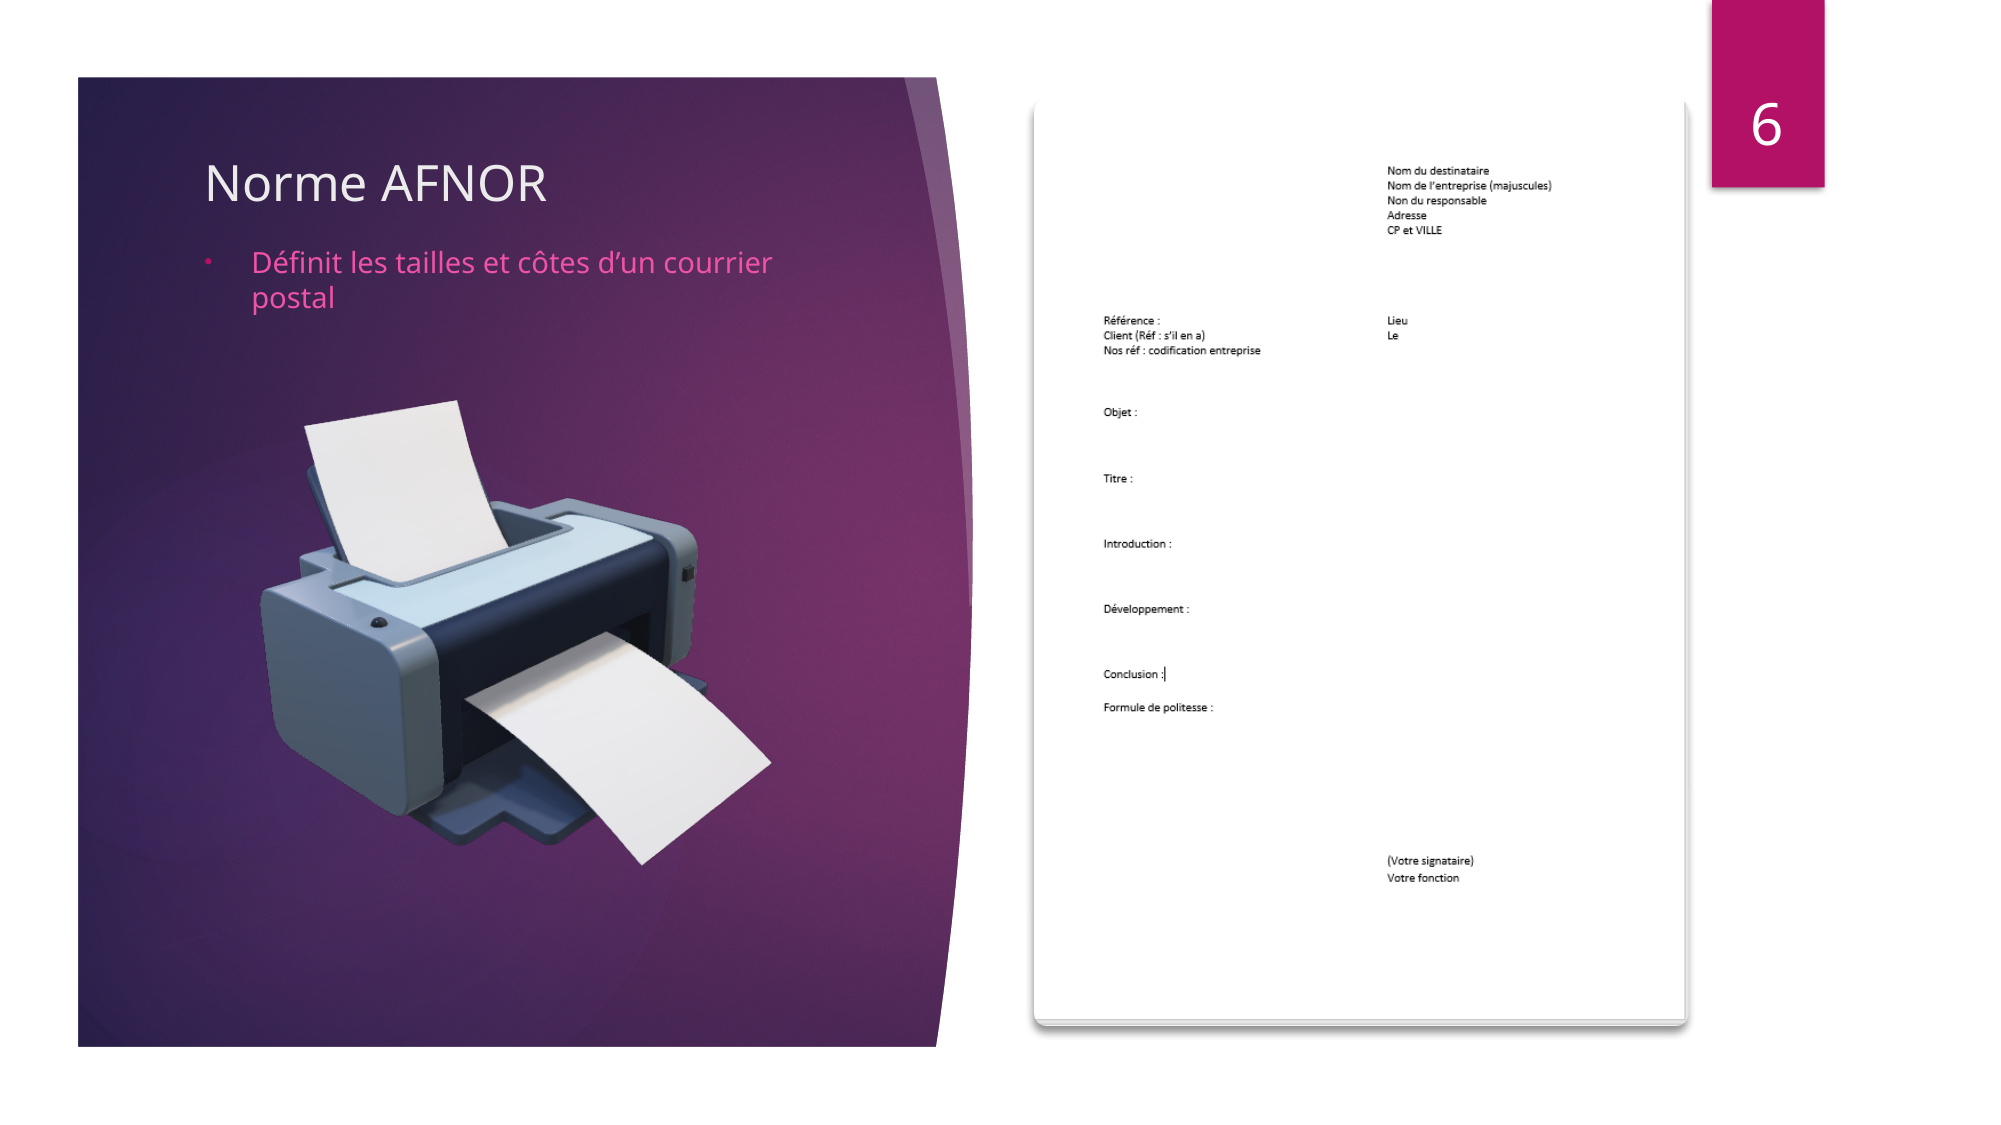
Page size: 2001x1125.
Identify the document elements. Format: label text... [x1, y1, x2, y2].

list Définit les tailles et côtes d’un courrier postal [189, 236, 823, 405]
text_box [1034, 98, 1689, 1026]
slide_number 6 [1698, 48, 1836, 175]
title Norme AFNOR [189, 99, 824, 280]
picture [79, 78, 972, 1046]
